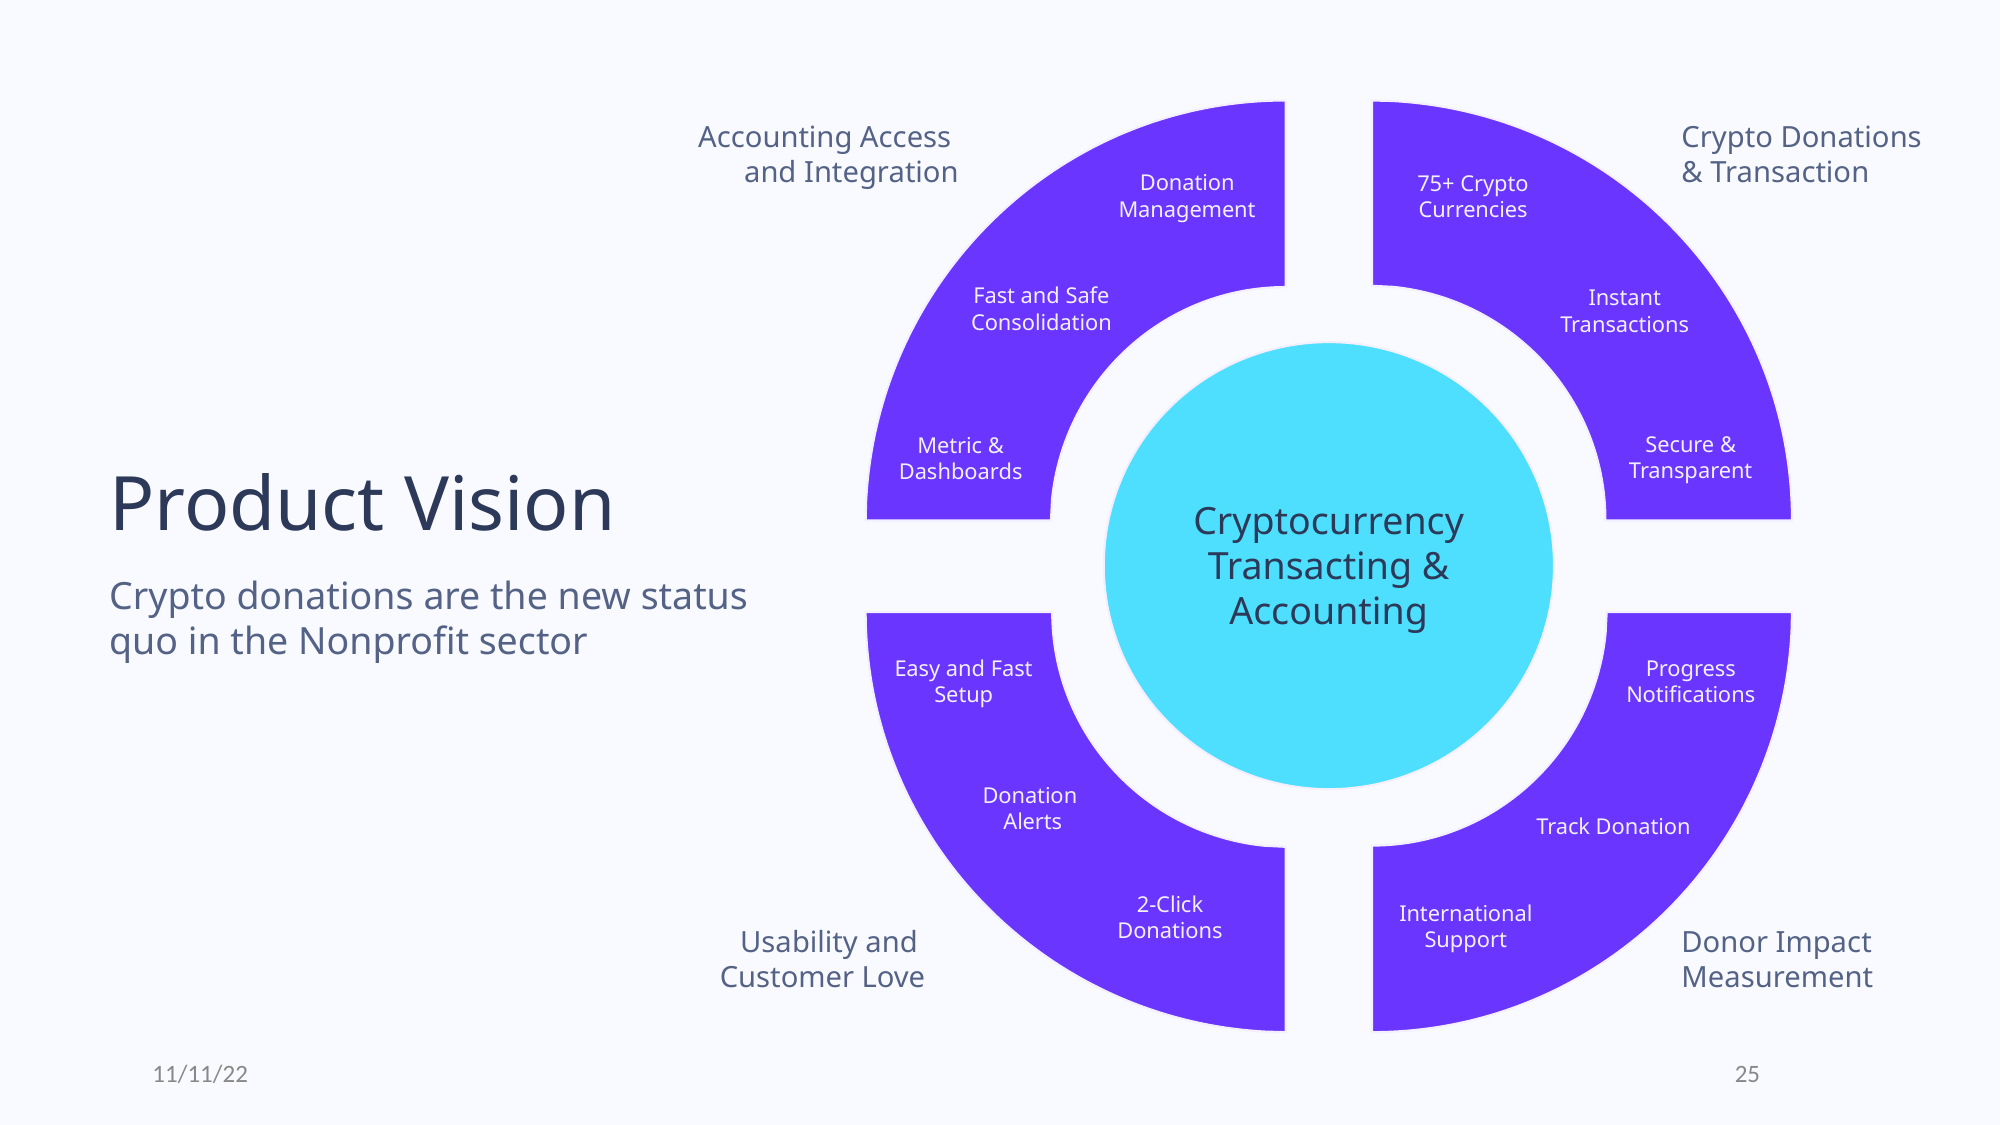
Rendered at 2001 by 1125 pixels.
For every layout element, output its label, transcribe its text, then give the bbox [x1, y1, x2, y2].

text_box Cryptocurrency Transacting & Accounting [1164, 489, 1493, 640]
text_box Crypto Donations & Transaction [1666, 110, 2000, 196]
text_box International Support [1364, 891, 1567, 960]
text_box [877, 282, 1134, 452]
text_box [1103, 342, 1554, 790]
text_box Product Vision [94, 448, 696, 564]
text_box Secure & Transparent [1589, 423, 1792, 491]
text_box [946, 100, 1286, 336]
text_box Fast and Safe Consolidation [940, 274, 1143, 343]
text_box [1371, 699, 1779, 1033]
slide_number ‹#› [1325, 1042, 1776, 1103]
text_box Metric & Dashboards [859, 423, 1062, 492]
text_box 2-Click Donations [1068, 883, 1271, 951]
text_box Progress Notifications [1589, 647, 1792, 715]
text_box [878, 688, 1117, 837]
text_box Accounting Access and Integration [562, 110, 974, 196]
text_box [1603, 612, 1792, 647]
text_box Easy and Fast Setup [862, 647, 1065, 715]
text_box Usability and Customer Love [529, 916, 941, 1001]
text_box [1371, 100, 1714, 343]
text_box [1525, 294, 1781, 435]
text_box Donor Impact Measurement [1666, 916, 2000, 1001]
text_box Crypto donations are the new status quo in the Nonprofit sector [94, 564, 790, 670]
text_box [865, 492, 1053, 521]
text_box Donation Alerts [931, 773, 1134, 842]
text_box Track Donation [1512, 805, 1715, 847]
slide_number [137, 1042, 588, 1103]
text_box Donation Management [1086, 161, 1289, 229]
text_box [1603, 491, 1792, 521]
text_box [934, 789, 1286, 1033]
text_box Instant Transactions [1523, 276, 1726, 344]
text_box [865, 612, 1055, 647]
text_box 75+ Crypto Currencies [1371, 162, 1575, 230]
